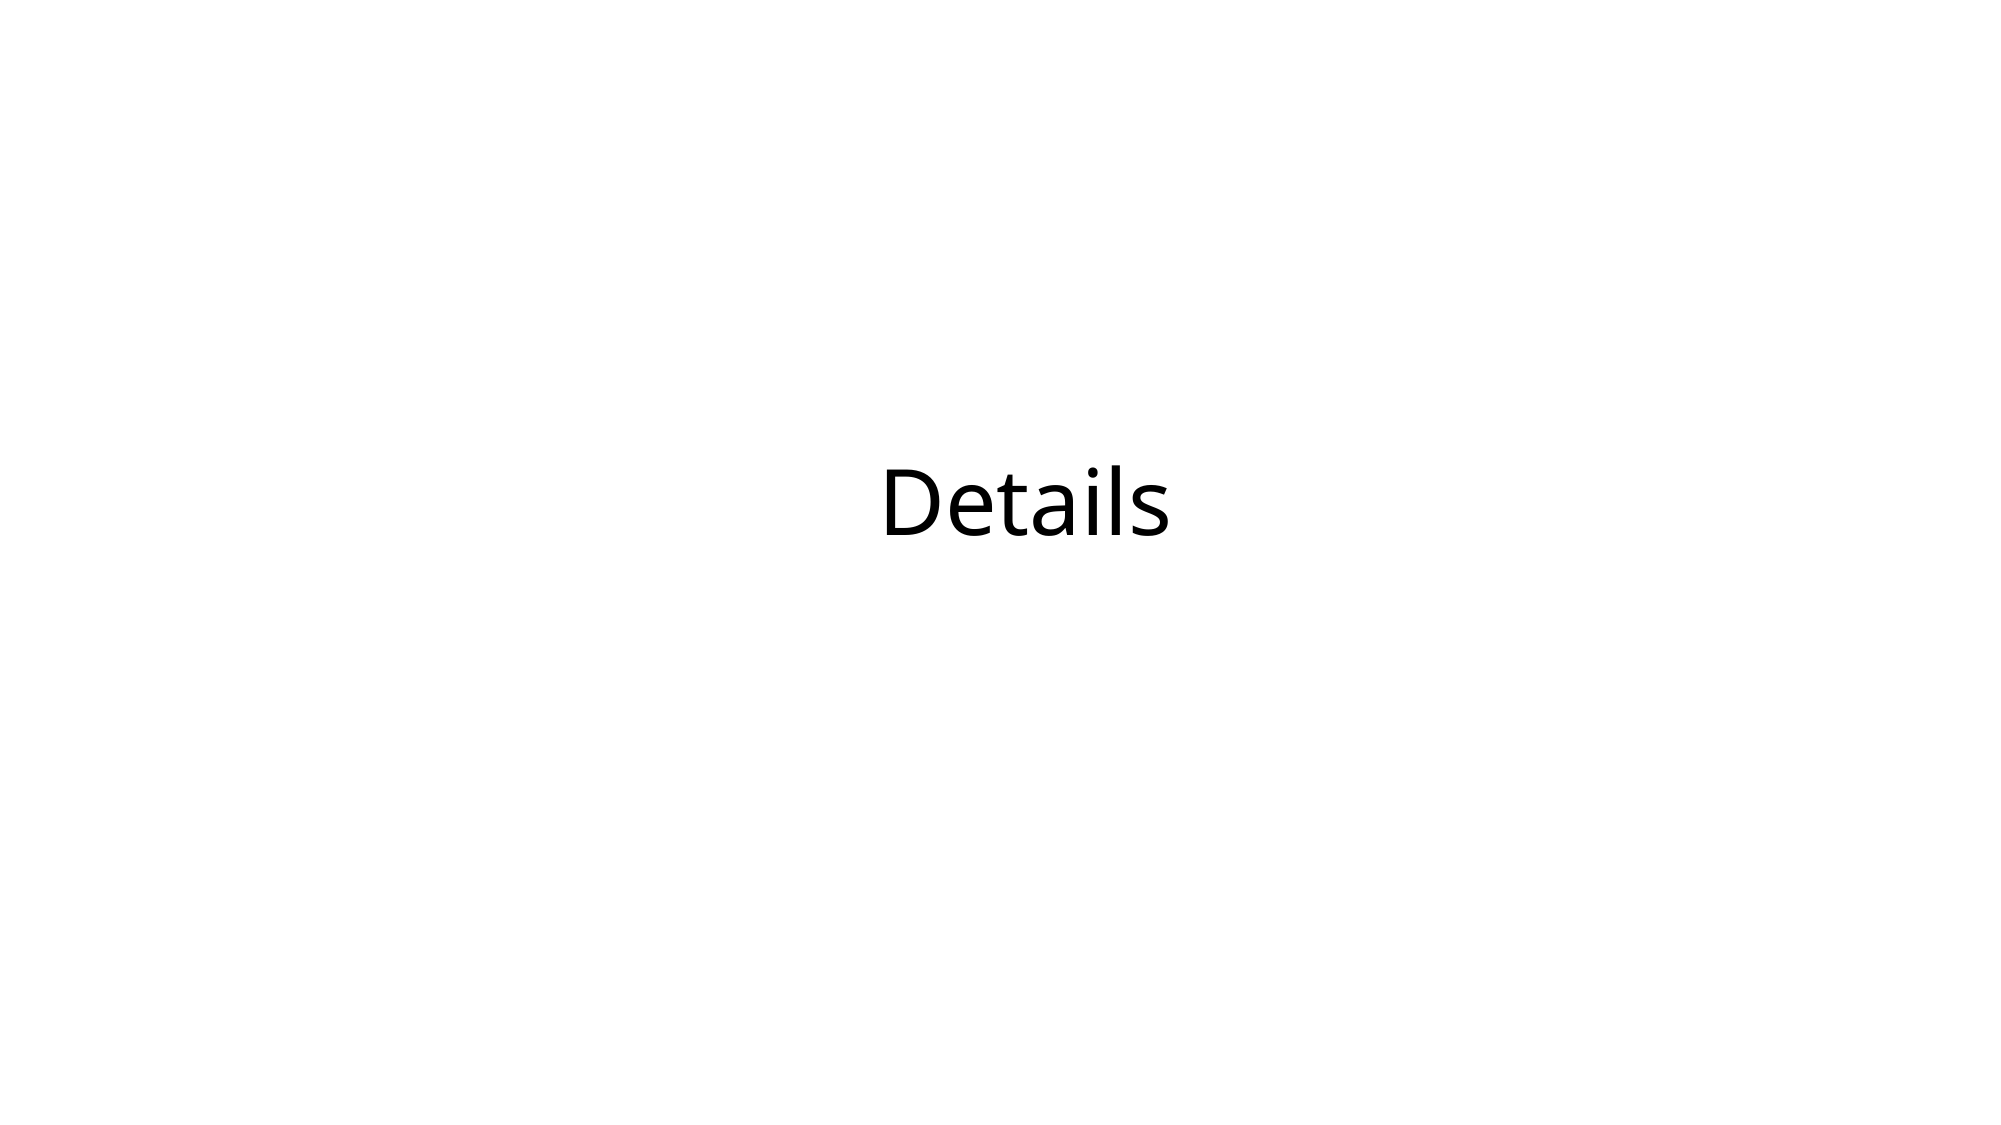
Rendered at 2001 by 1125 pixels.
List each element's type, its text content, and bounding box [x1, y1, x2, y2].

title Details [162, 397, 1888, 615]
